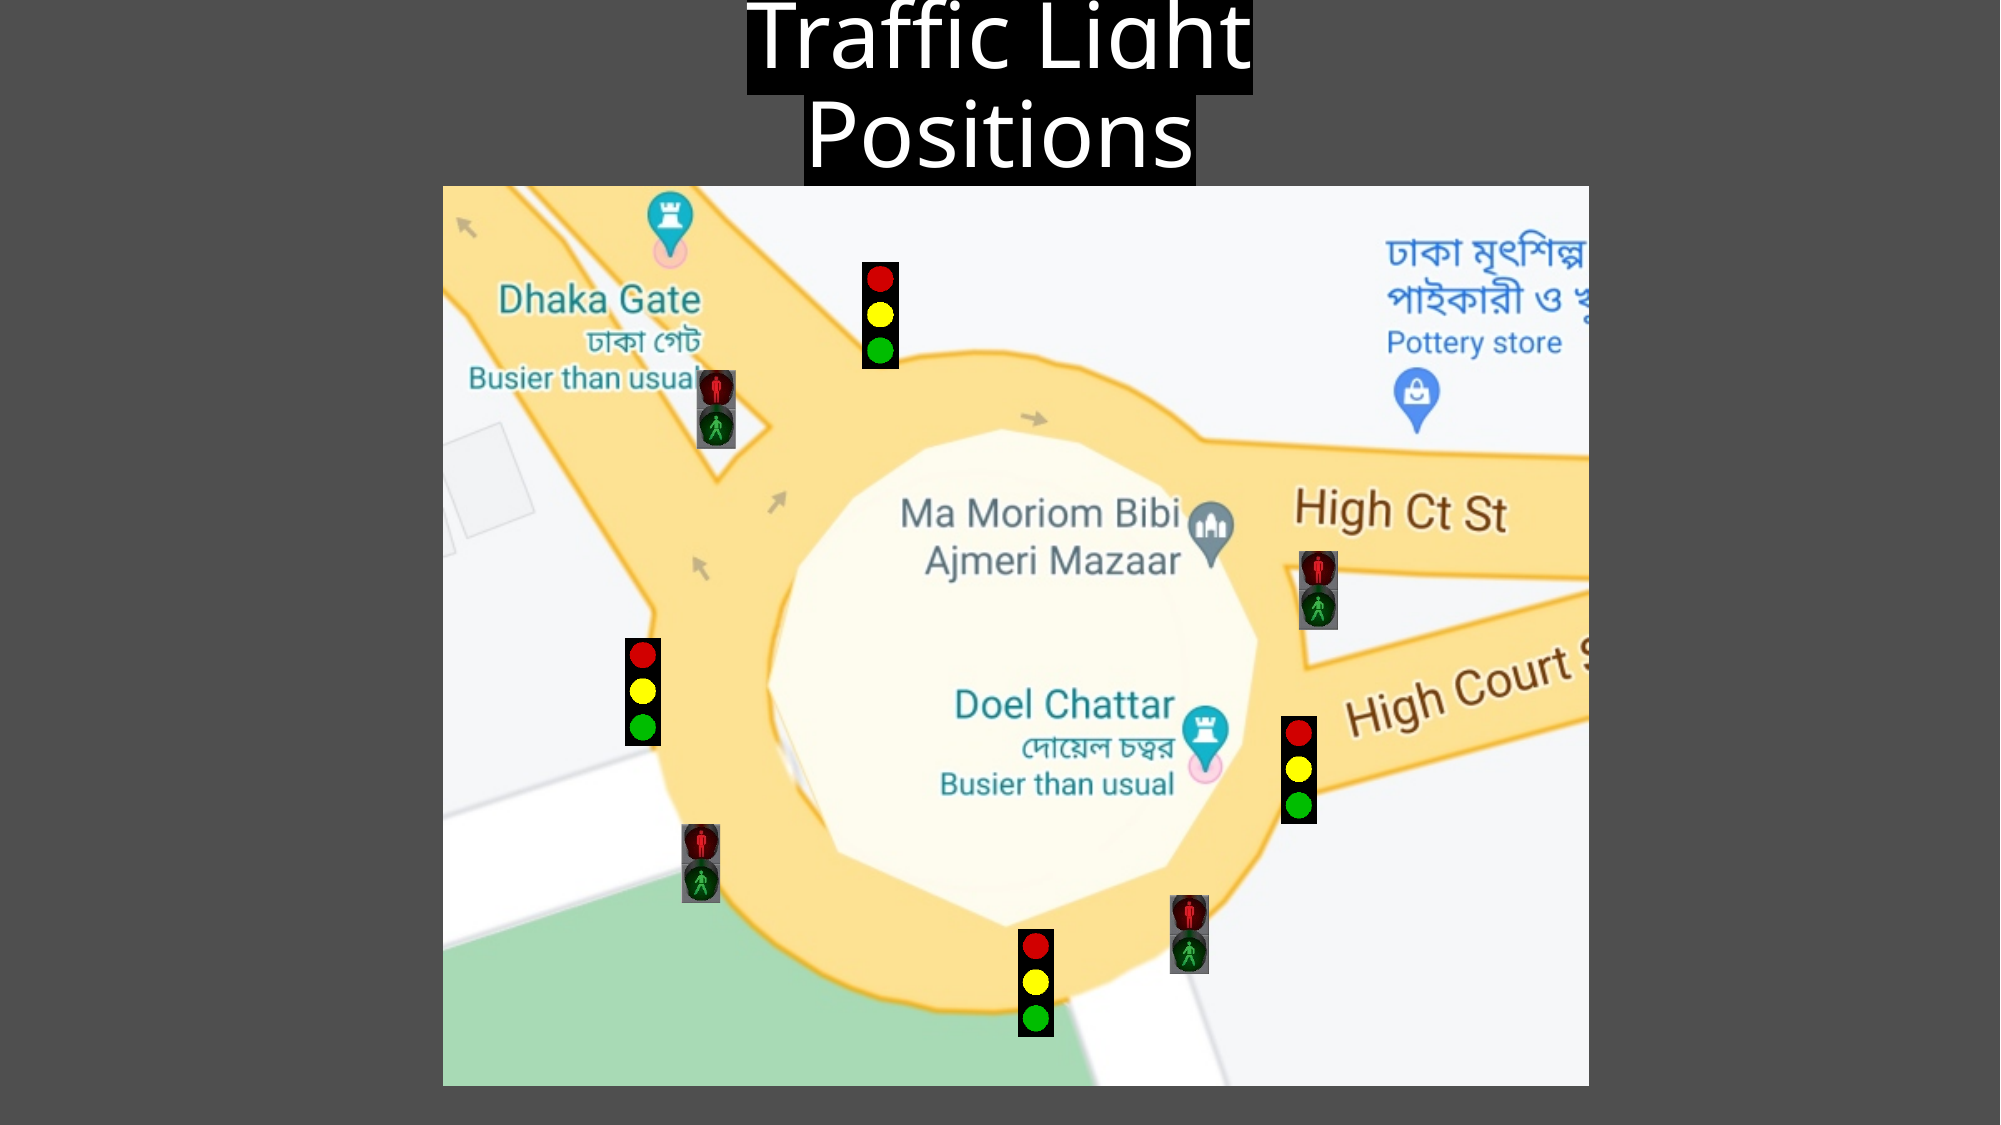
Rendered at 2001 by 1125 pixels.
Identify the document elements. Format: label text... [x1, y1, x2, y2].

picture [696, 370, 736, 449]
picture [681, 824, 721, 903]
picture [623, 636, 662, 747]
picture [1016, 927, 1055, 1038]
title Traffic Light Positions [568, 9, 1432, 168]
picture [860, 260, 900, 371]
picture [1279, 714, 1318, 825]
picture [1298, 551, 1338, 630]
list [443, 186, 1589, 1086]
picture [1169, 895, 1209, 975]
